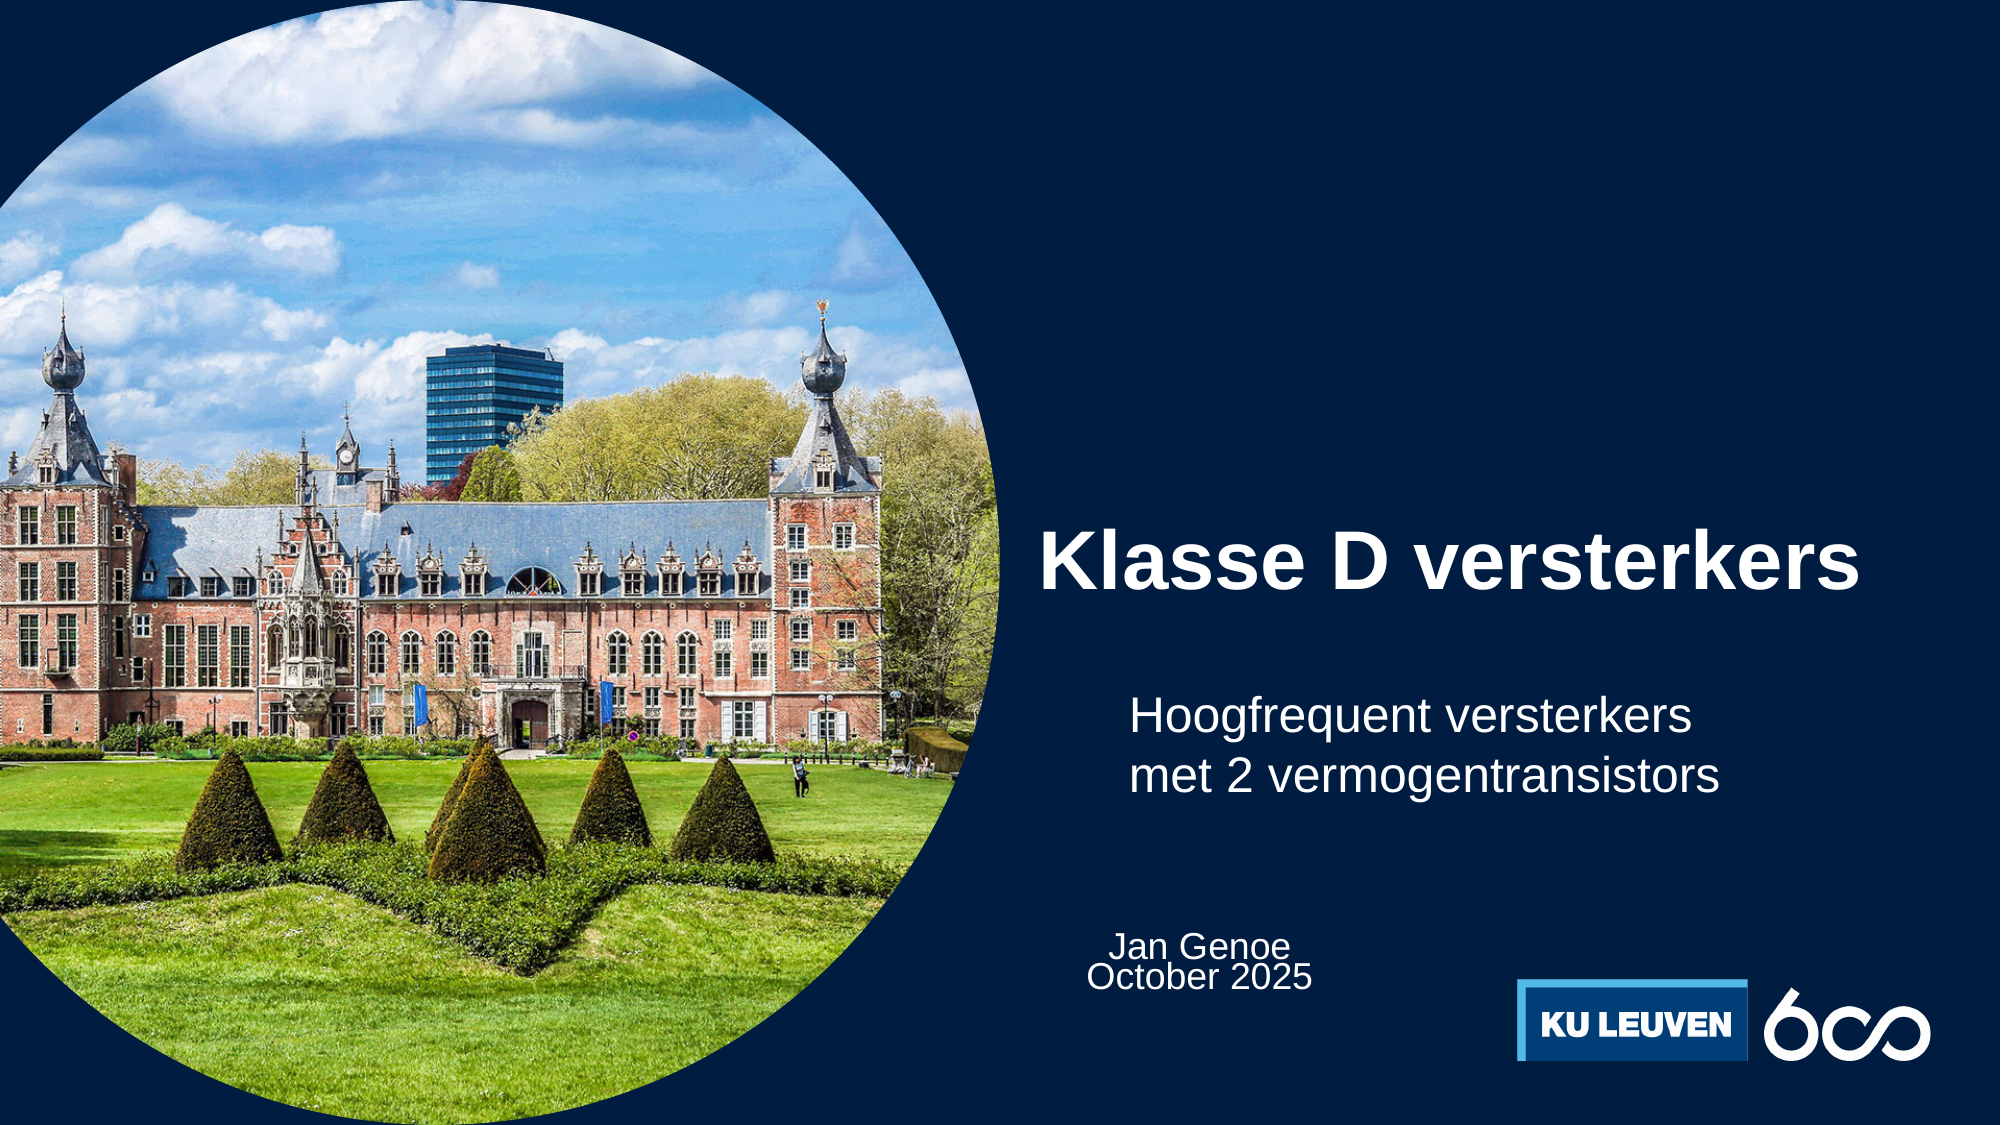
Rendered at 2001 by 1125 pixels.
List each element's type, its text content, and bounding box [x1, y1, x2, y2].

text_box Hoogfrequent versterkers met 2 vermogentransistors [1113, 674, 1736, 810]
text_box Jan Genoe [1093, 914, 1307, 944]
text_box October 2025 [1071, 944, 1329, 1005]
title Klasse D versterkers [1039, 283, 1906, 842]
picture [1517, 979, 1931, 1061]
picture [0, 0, 1000, 1125]
